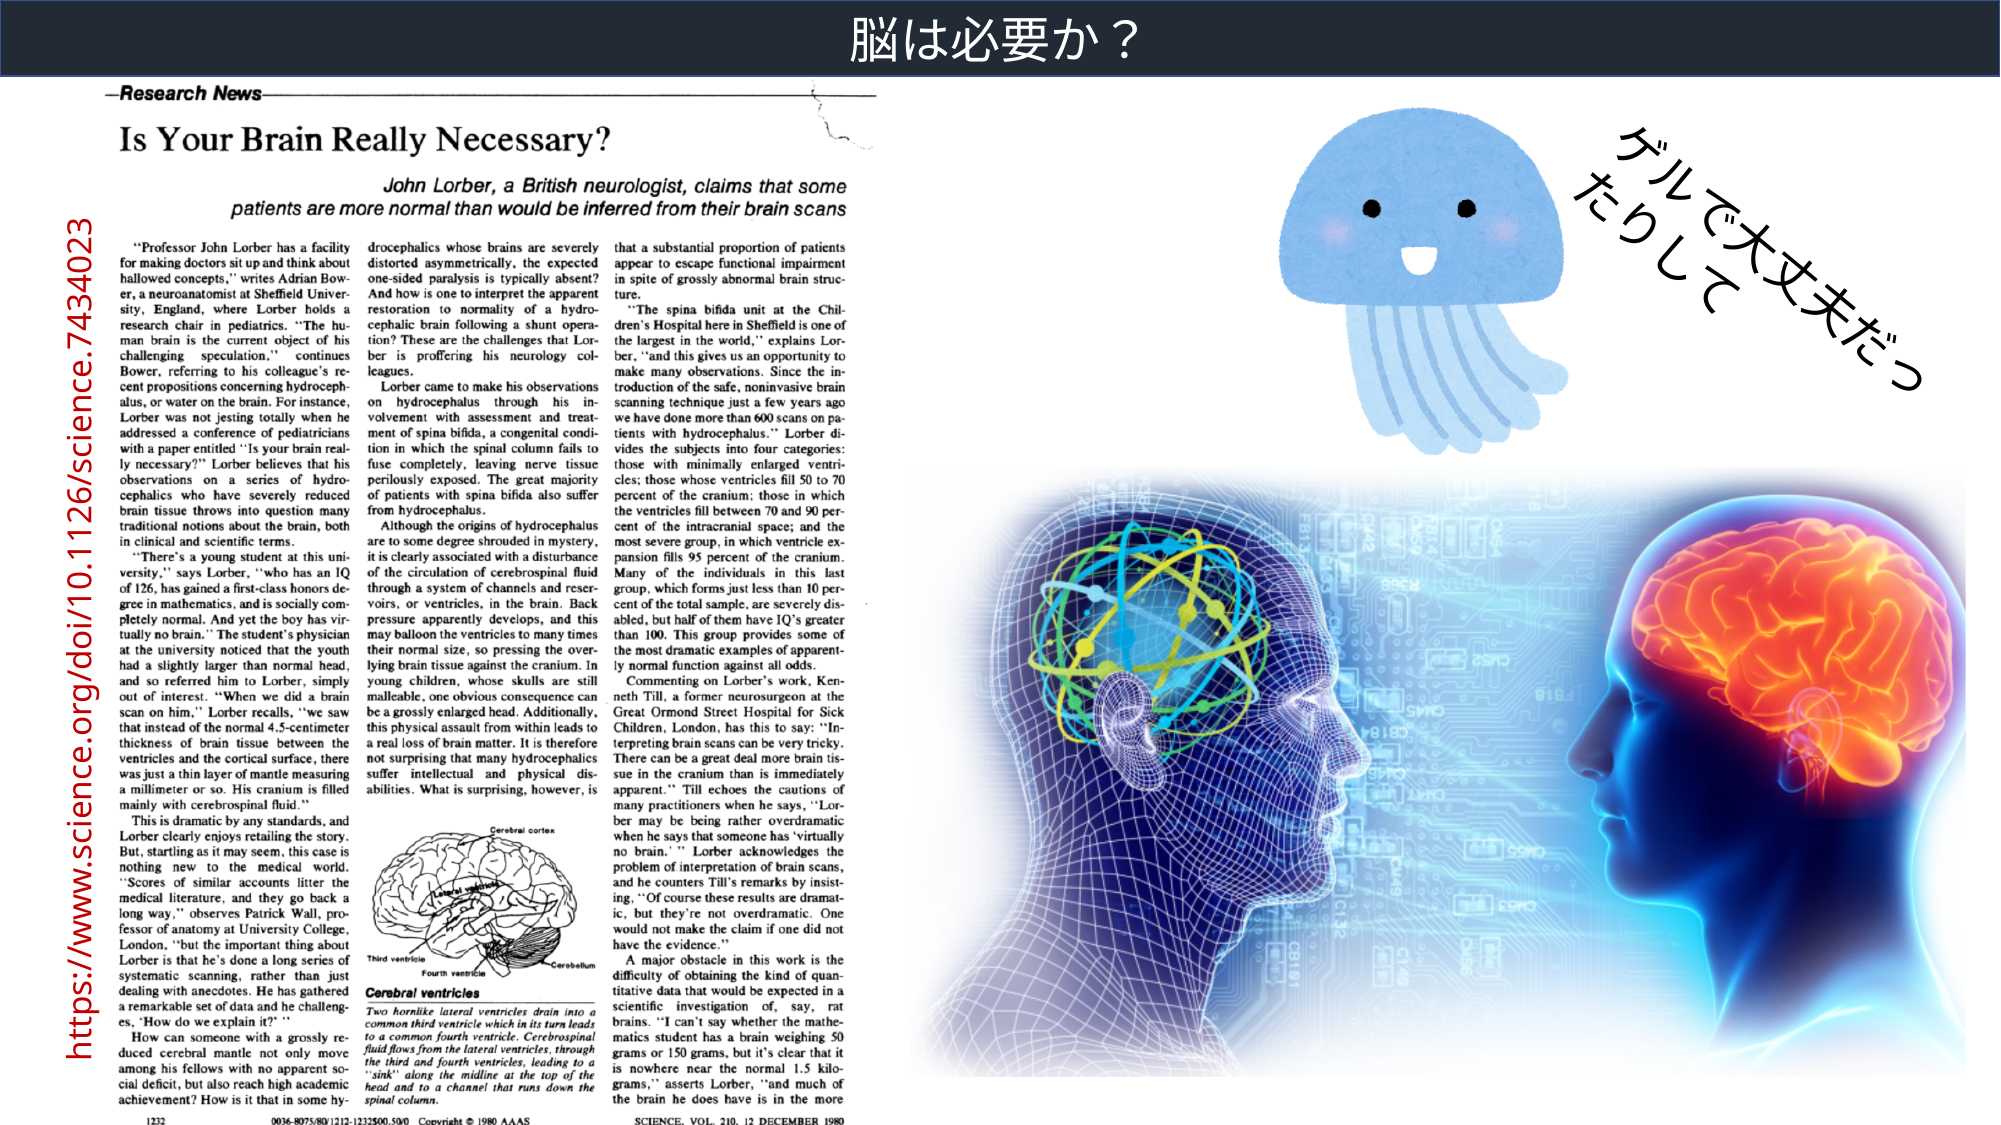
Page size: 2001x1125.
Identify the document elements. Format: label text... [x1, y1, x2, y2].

text_box https://www.science.org/doi/10.1126/science.7434023 [50, 174, 104, 1076]
text_box 脳は必要か？ [0, 0, 2000, 77]
text_box ゲルで大丈夫だったりして [1619, 94, 1966, 406]
picture [104, 78, 1966, 1125]
